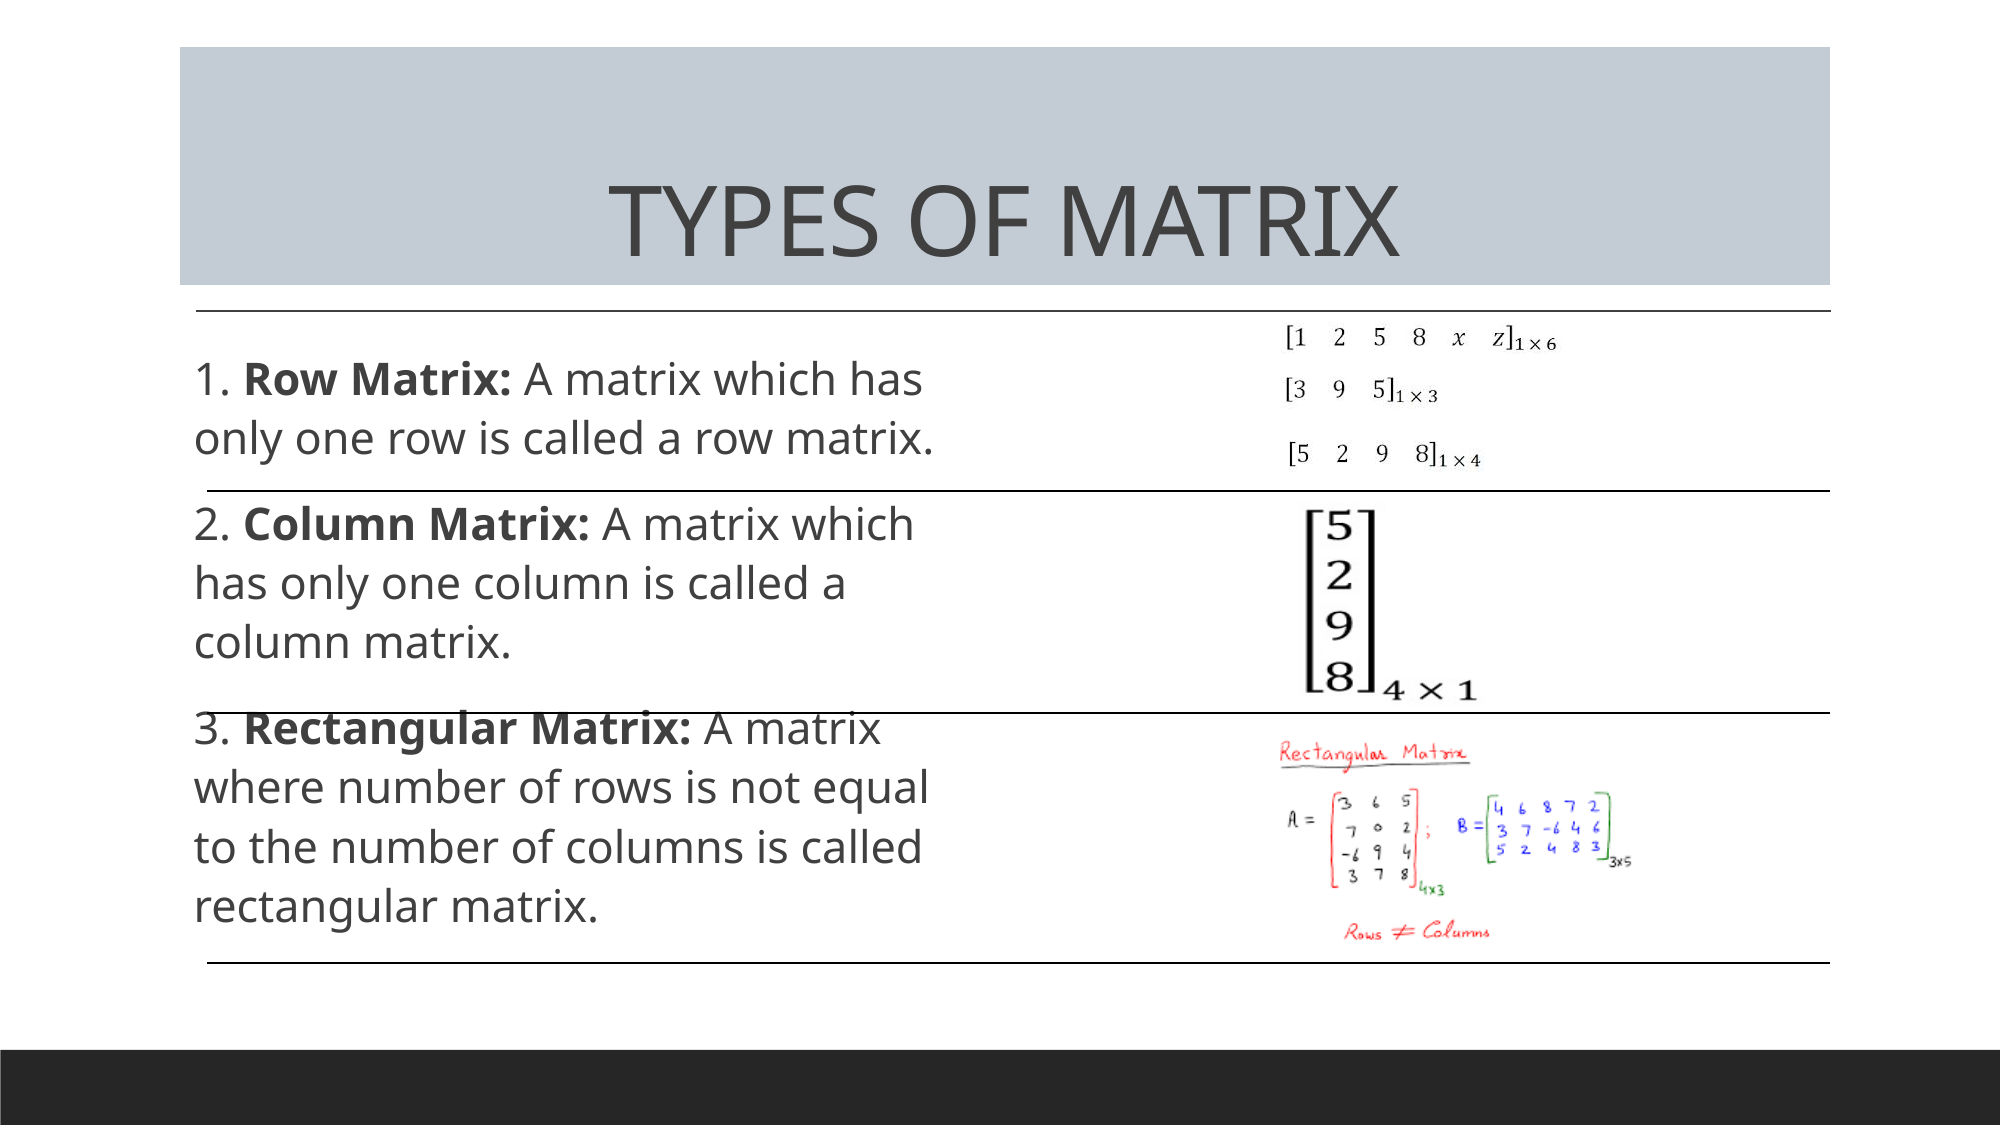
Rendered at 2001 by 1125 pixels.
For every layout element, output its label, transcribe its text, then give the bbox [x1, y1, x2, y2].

list 1. Row Matrix: A matrix which has only one row is called a row matrix. 2. Column Matrix: A matrix which has only one column is called a column matrix. 3. Rectangular Matrix: A matrix where number of rows is not equal to the number of columns is called rectangular matrix. [180, 337, 942, 963]
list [1272, 502, 1505, 710]
picture [1272, 314, 1569, 478]
picture [1259, 718, 1643, 950]
title TYPES OF MATRIX [180, 47, 1830, 285]
